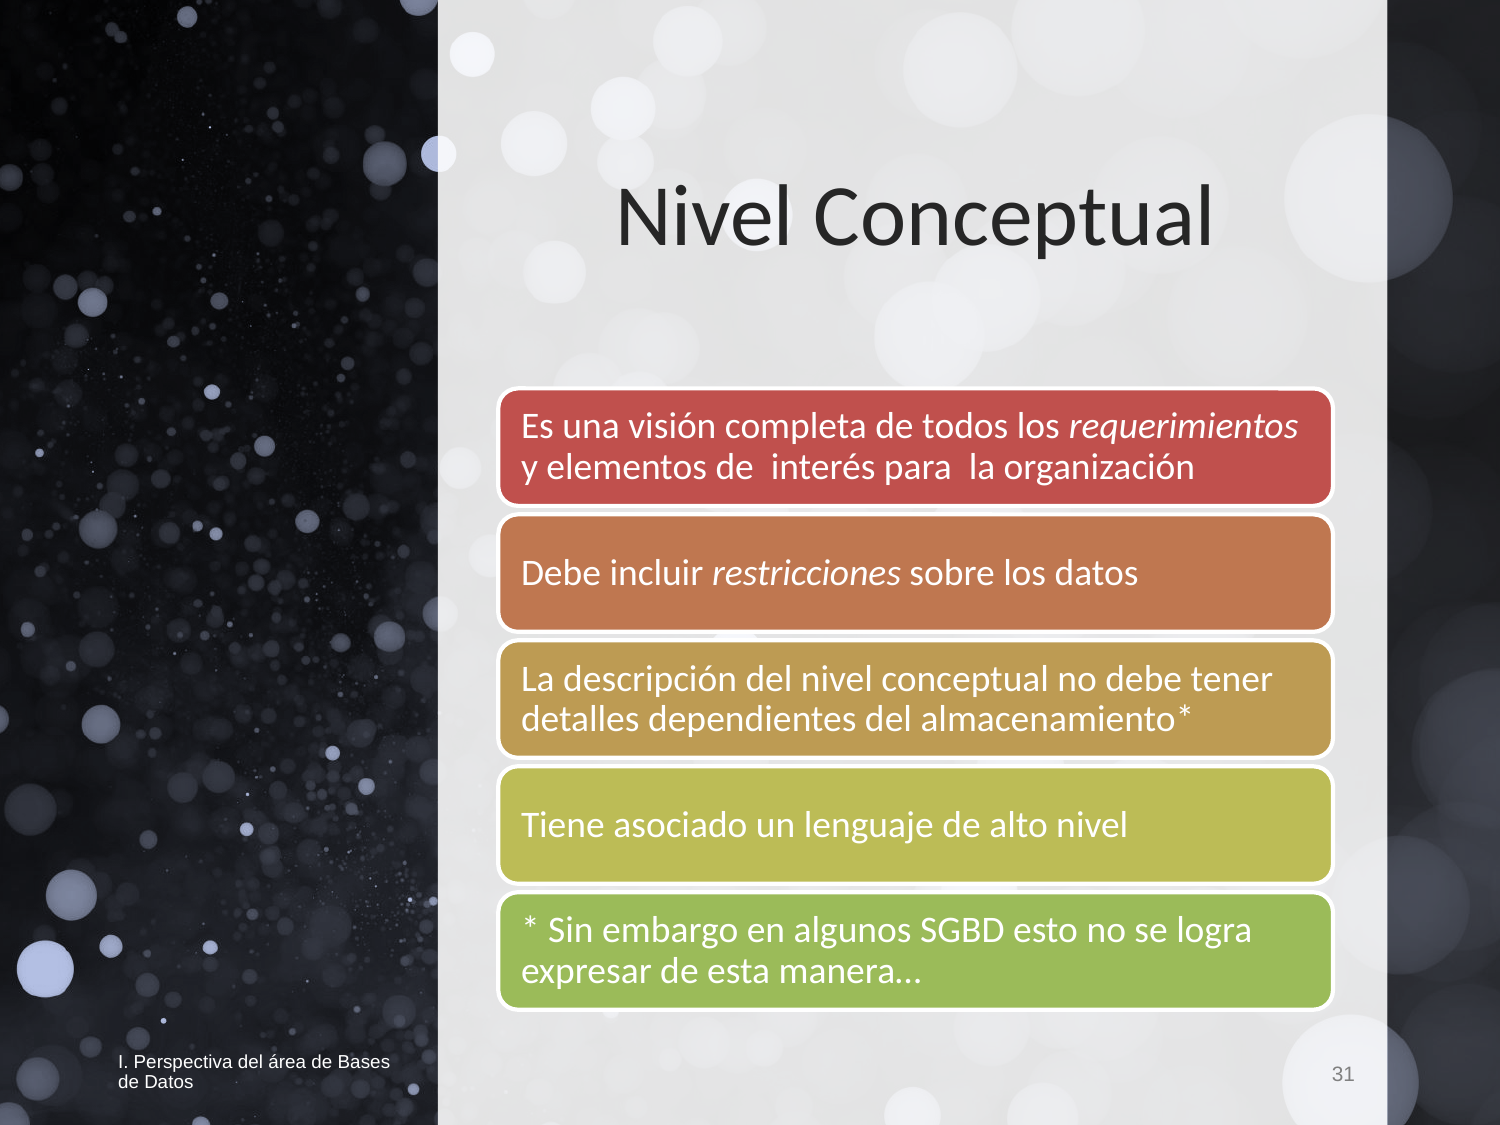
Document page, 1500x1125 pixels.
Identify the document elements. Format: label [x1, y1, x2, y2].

list [498, 380, 1334, 1018]
picture [0, 0, 1500, 1125]
